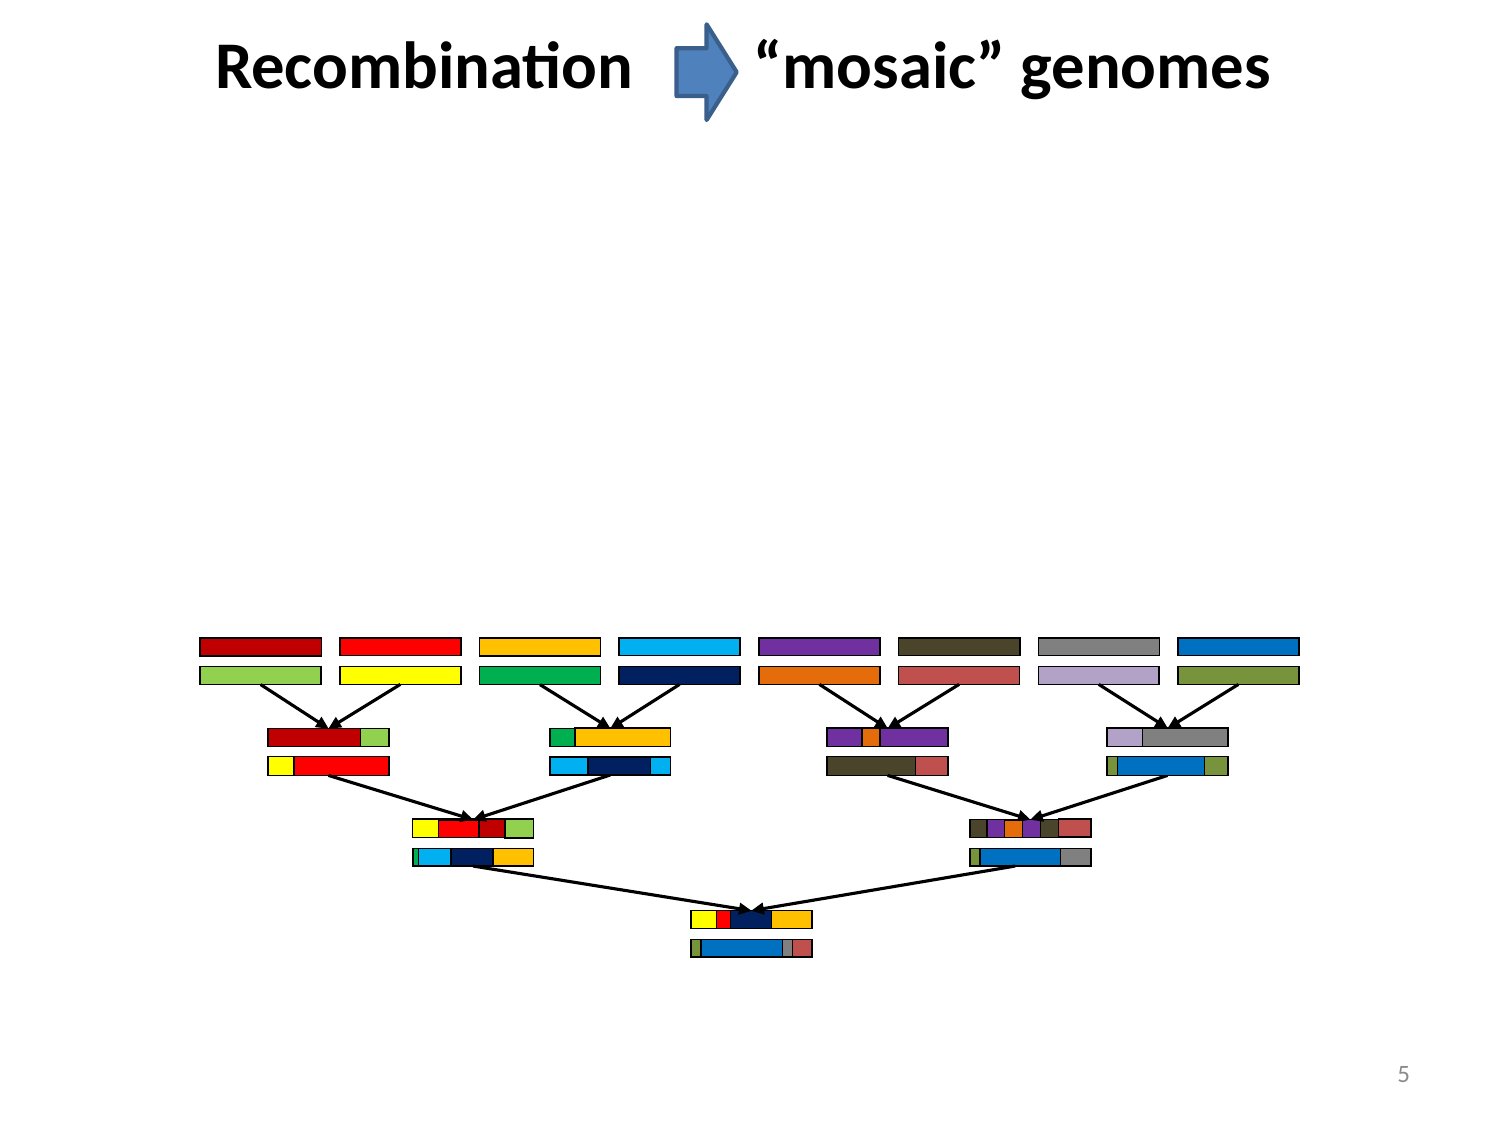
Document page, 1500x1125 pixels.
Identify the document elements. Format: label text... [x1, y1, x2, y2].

text_box [588, 756, 651, 775]
slide_number 5 [1074, 1042, 1425, 1103]
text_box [1032, 775, 1168, 820]
text_box [493, 848, 534, 864]
text_box [759, 666, 880, 685]
text_box [898, 637, 1020, 656]
text_box [479, 666, 601, 685]
text_box [700, 939, 783, 958]
text_box [479, 638, 601, 656]
text_box [771, 919, 812, 929]
text_box [438, 828, 480, 838]
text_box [1169, 684, 1239, 729]
text_box [969, 848, 979, 864]
text_box [575, 738, 671, 747]
text_box [412, 848, 419, 866]
text_box [759, 637, 881, 656]
text_box [1107, 756, 1117, 773]
text_box [792, 939, 812, 958]
text_box [979, 848, 1061, 866]
text_box [1038, 637, 1160, 656]
text_box [651, 757, 671, 775]
text_box [1107, 738, 1142, 747]
text_box [360, 738, 389, 747]
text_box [328, 684, 401, 729]
text_box [716, 919, 730, 929]
text_box [827, 738, 861, 747]
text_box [610, 684, 680, 729]
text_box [539, 684, 608, 729]
text_box [549, 738, 575, 747]
text_box [339, 666, 461, 685]
text_box [619, 666, 741, 685]
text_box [819, 684, 885, 729]
text_box [827, 756, 915, 776]
text_box [1177, 666, 1299, 685]
text_box [1038, 666, 1160, 685]
text_box [504, 828, 534, 838]
text_box [1061, 848, 1091, 866]
text_box [450, 848, 493, 867]
text_box [267, 738, 360, 747]
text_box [328, 775, 474, 820]
text_box [419, 848, 450, 866]
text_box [472, 865, 752, 911]
text_box [1004, 828, 1023, 838]
text_box [915, 756, 948, 773]
text_box [1205, 756, 1229, 776]
text_box [200, 666, 322, 685]
text_box [267, 756, 293, 776]
text_box [898, 666, 1020, 685]
text_box [619, 637, 741, 656]
text_box [690, 939, 700, 958]
text_box [1041, 828, 1091, 838]
text_box [1142, 738, 1229, 747]
text_box [861, 738, 880, 747]
text_box [339, 637, 461, 656]
text_box [987, 828, 1004, 838]
text_box [480, 828, 504, 838]
text_box [200, 637, 322, 656]
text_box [1098, 684, 1168, 729]
text_box [730, 919, 771, 929]
text_box [691, 919, 716, 929]
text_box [887, 684, 960, 729]
text_box [1117, 756, 1205, 776]
text_box [412, 828, 438, 838]
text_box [260, 684, 326, 729]
text_box [549, 757, 588, 773]
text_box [887, 775, 1031, 820]
text_box Recombination “mosaic” genomes [199, 0, 1424, 161]
text_box [880, 738, 949, 747]
text_box [969, 828, 987, 838]
text_box [1177, 637, 1300, 656]
text_box [293, 756, 389, 776]
text_box [1058, 828, 1091, 837]
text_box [474, 774, 611, 820]
text_box [1023, 828, 1041, 838]
text_box [783, 939, 792, 958]
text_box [752, 865, 1016, 911]
